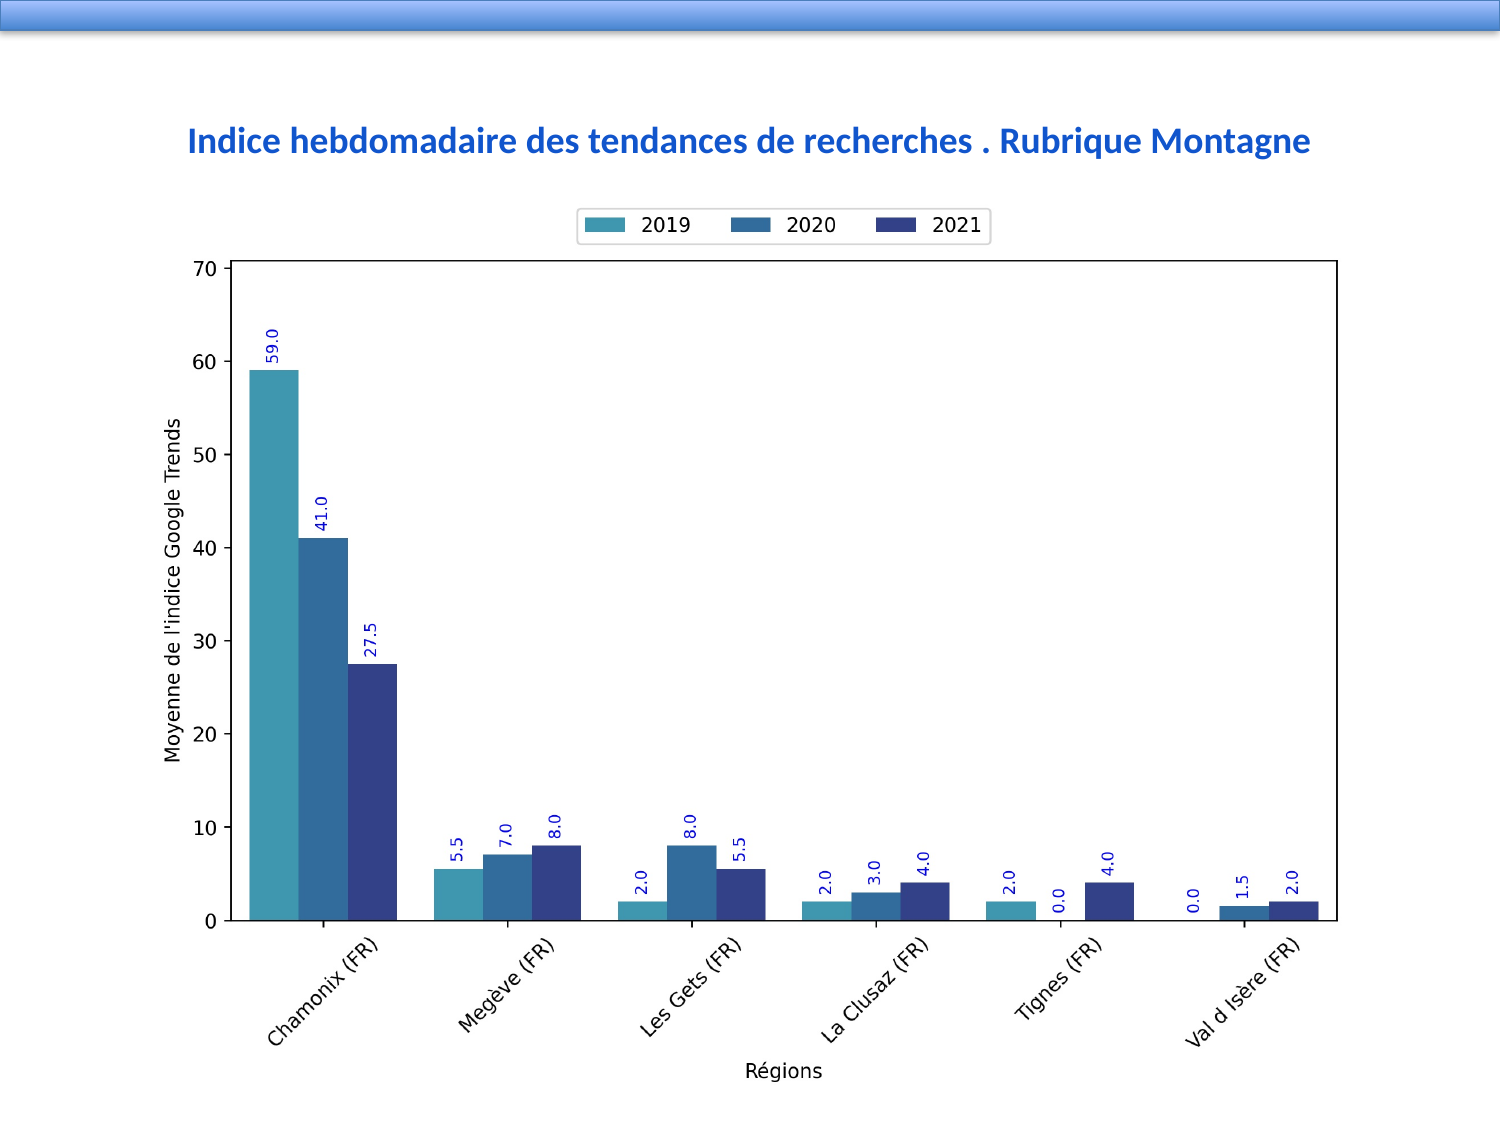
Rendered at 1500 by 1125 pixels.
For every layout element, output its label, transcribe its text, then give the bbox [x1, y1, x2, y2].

title Indice hebdomadaire des tendances de recherches . Rubrique Montagne [75, 45, 1425, 233]
picture [149, 194, 1351, 1097]
text_box [0, 0, 1500, 31]
